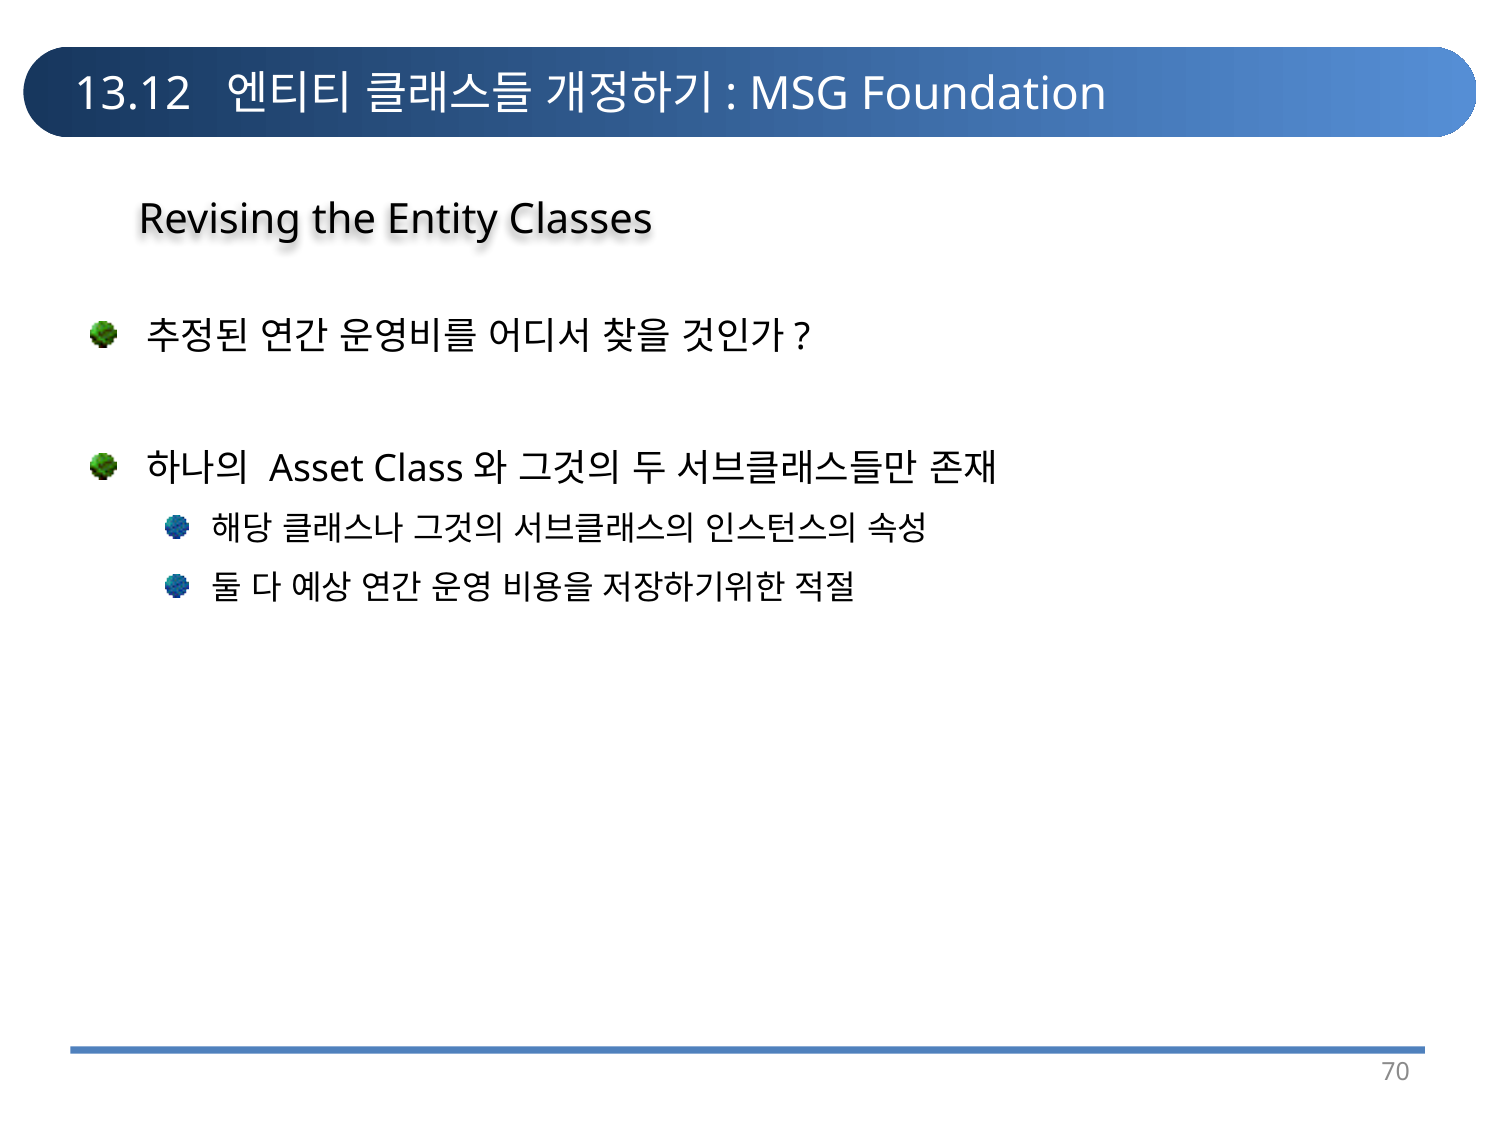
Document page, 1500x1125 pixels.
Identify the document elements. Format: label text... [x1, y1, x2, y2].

list 추정된 연간 운영비를 어디서 찾을 것인가? 하나의 Asset Class와 그것의 두 서브클래스들만 존재 해당 클래스나 그것의 서브클래스의 인스턴스의 속성 둘 다 예상 연간 운영 비용을 저장하기위한 적절 [75, 290, 1471, 1005]
picture [165, 515, 189, 539]
picture [90, 453, 117, 480]
picture [165, 574, 189, 598]
title 13.12 엔티티 클래스들 개정하기: MSG Foundation [59, 56, 1410, 126]
picture [90, 321, 117, 348]
slide_number 70 [1074, 1042, 1425, 1103]
list Revising the Entity Classes [60, 180, 731, 255]
